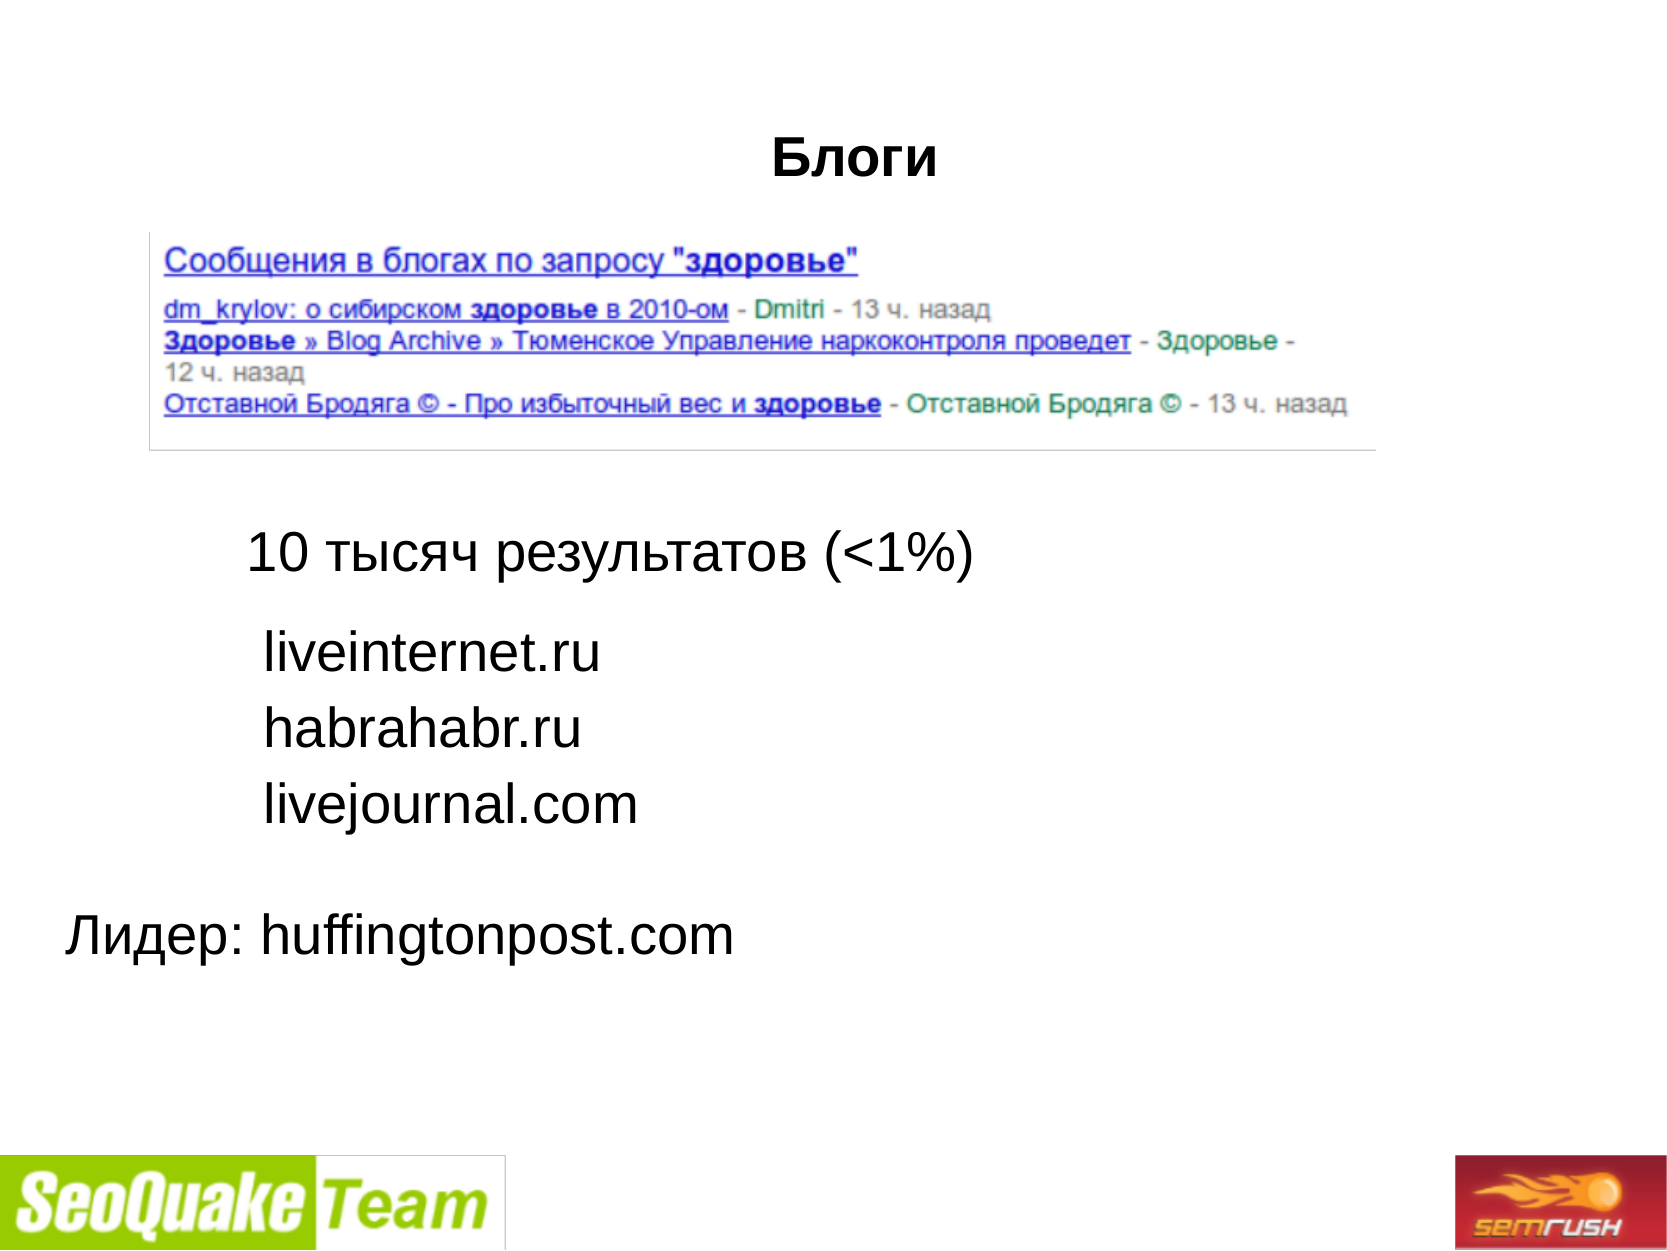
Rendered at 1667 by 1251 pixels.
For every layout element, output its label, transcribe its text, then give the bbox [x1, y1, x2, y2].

picture [148, 232, 1377, 452]
text_box liveinternet.ru habrahabr.ru livejournal.com [257, 599, 722, 805]
picture [1453, 1154, 1667, 1250]
picture [0, 1154, 507, 1250]
text_box 10 тысяч результатов (<1%) [240, 499, 1010, 577]
text_box Лидер: huffingtonpost.com [59, 883, 962, 960]
text_box Блоги [105, 106, 1604, 193]
